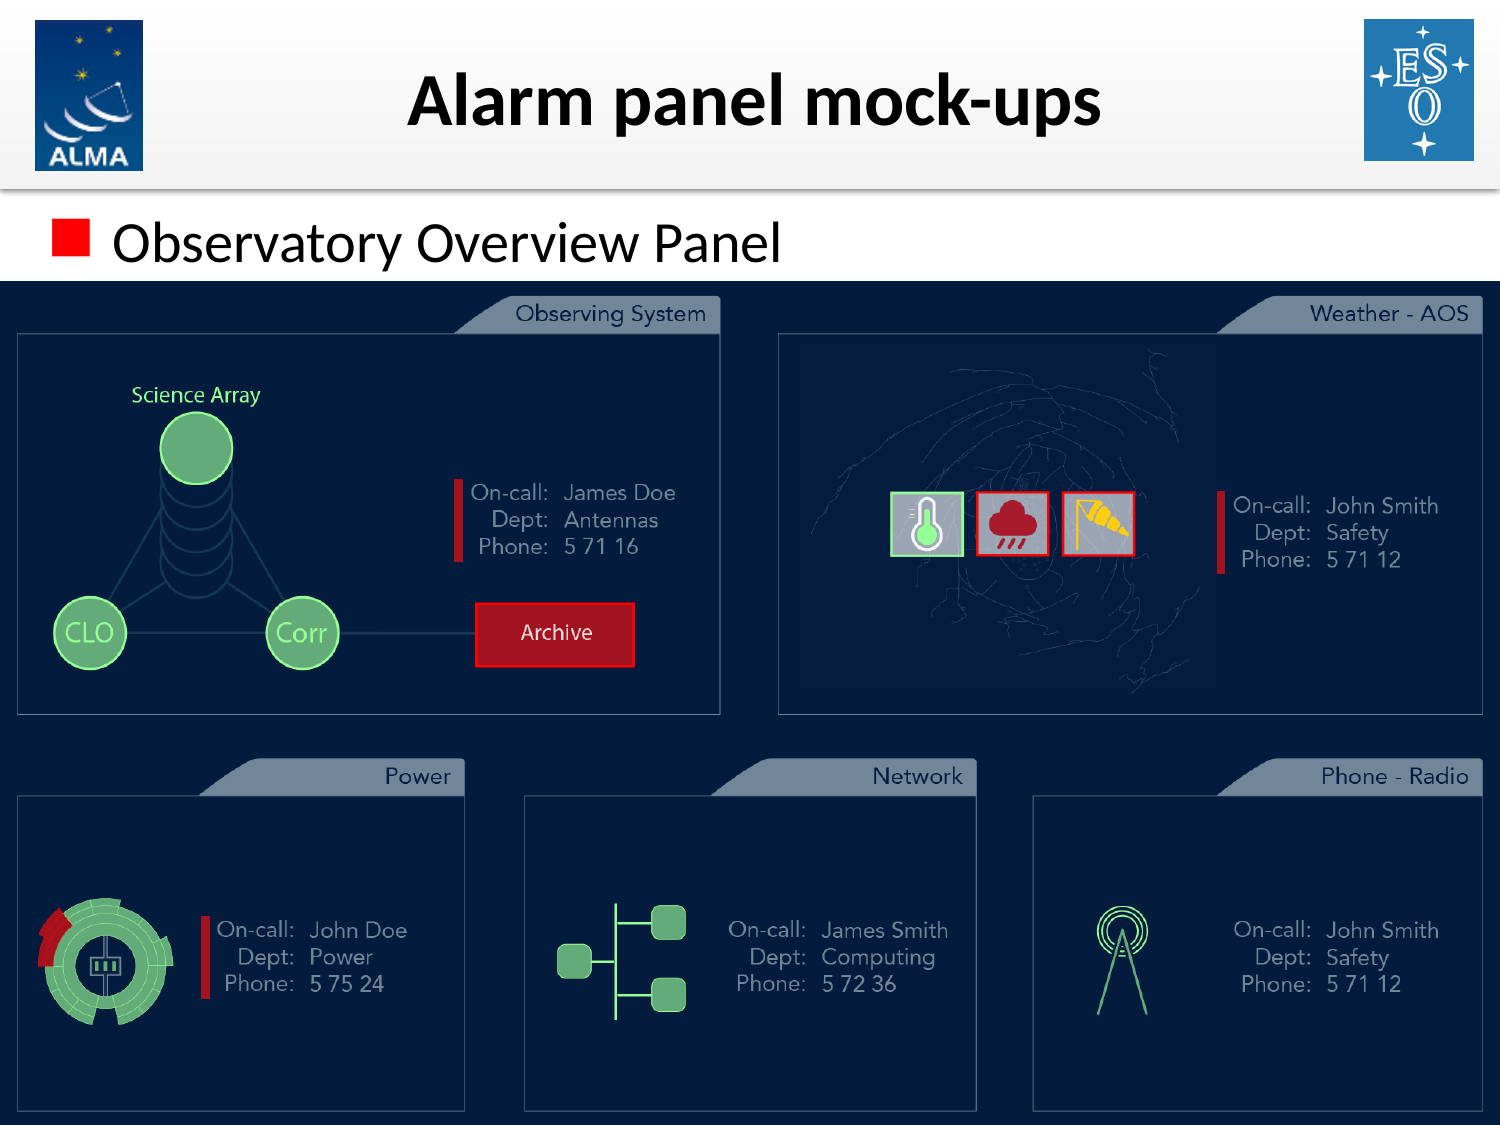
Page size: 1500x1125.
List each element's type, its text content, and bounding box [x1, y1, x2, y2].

title Alarm panel mock-ups [159, 42, 1351, 173]
list Observatory Overview Panel [41, 197, 1459, 279]
picture [35, 20, 143, 171]
picture [0, 280, 1500, 1125]
picture [1364, 19, 1474, 161]
